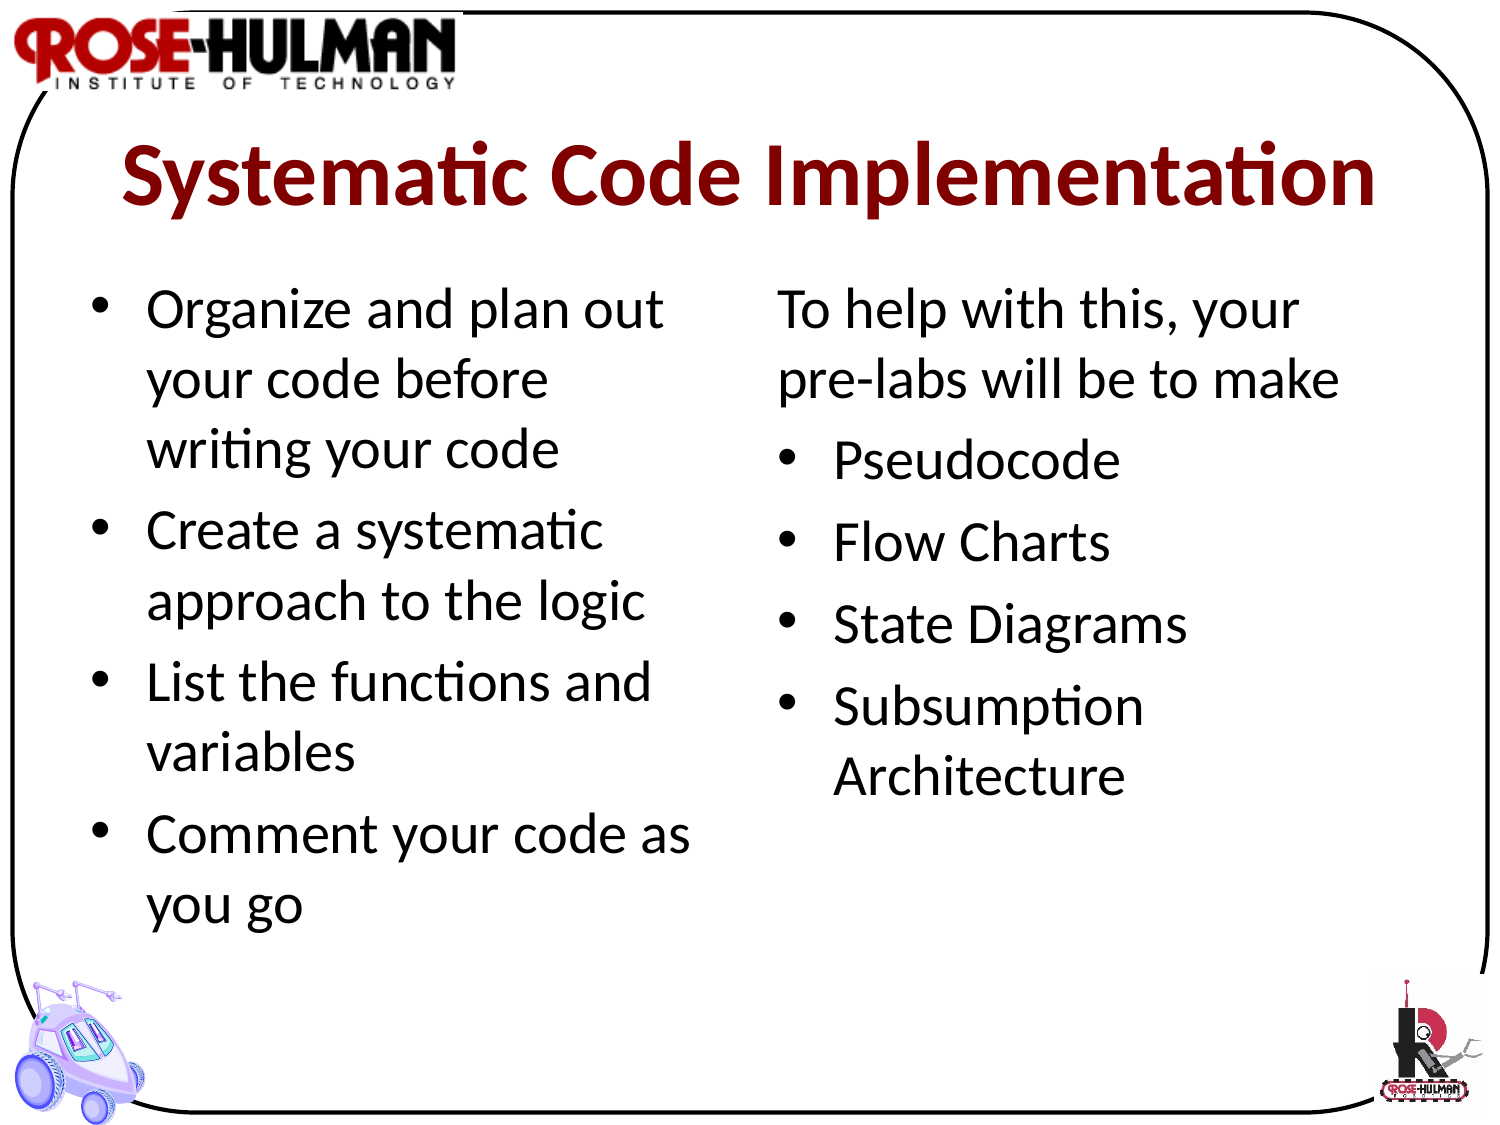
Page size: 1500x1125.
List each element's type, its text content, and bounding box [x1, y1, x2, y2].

title Systematic Code Implementation [75, 75, 1425, 263]
picture [10, 12, 463, 91]
list To help with this, your pre-labs will be to make Pseudocode Flow Charts State Diagrams Subsumption Architecture [762, 262, 1425, 1005]
list Organize and plan out your code before writing your code Create a systematic approach to the logic List the functions and variables Comment your code as you go [75, 262, 738, 1005]
picture [1374, 974, 1488, 1113]
